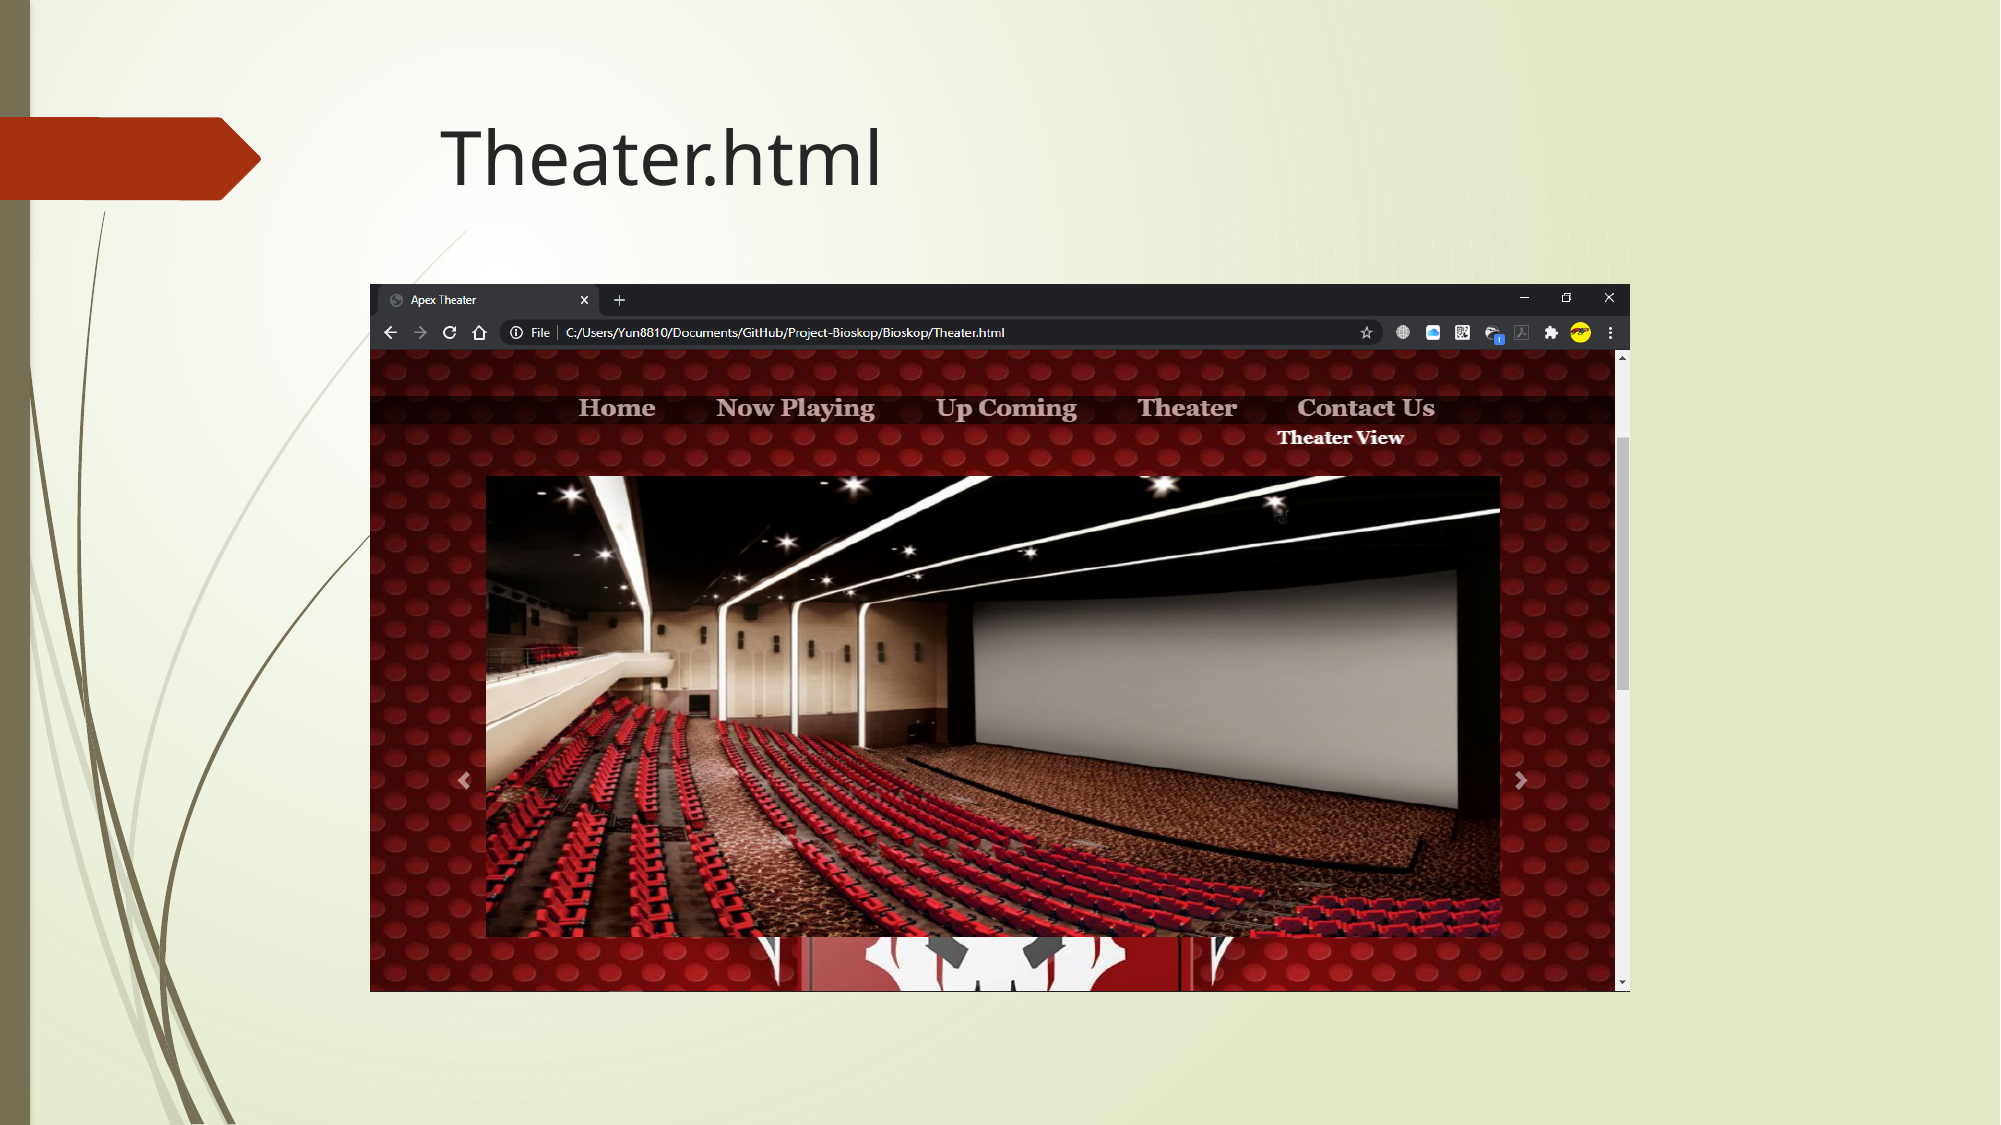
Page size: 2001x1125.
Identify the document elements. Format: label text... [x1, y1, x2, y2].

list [370, 283, 1630, 993]
title Theater.html [425, 102, 1888, 313]
